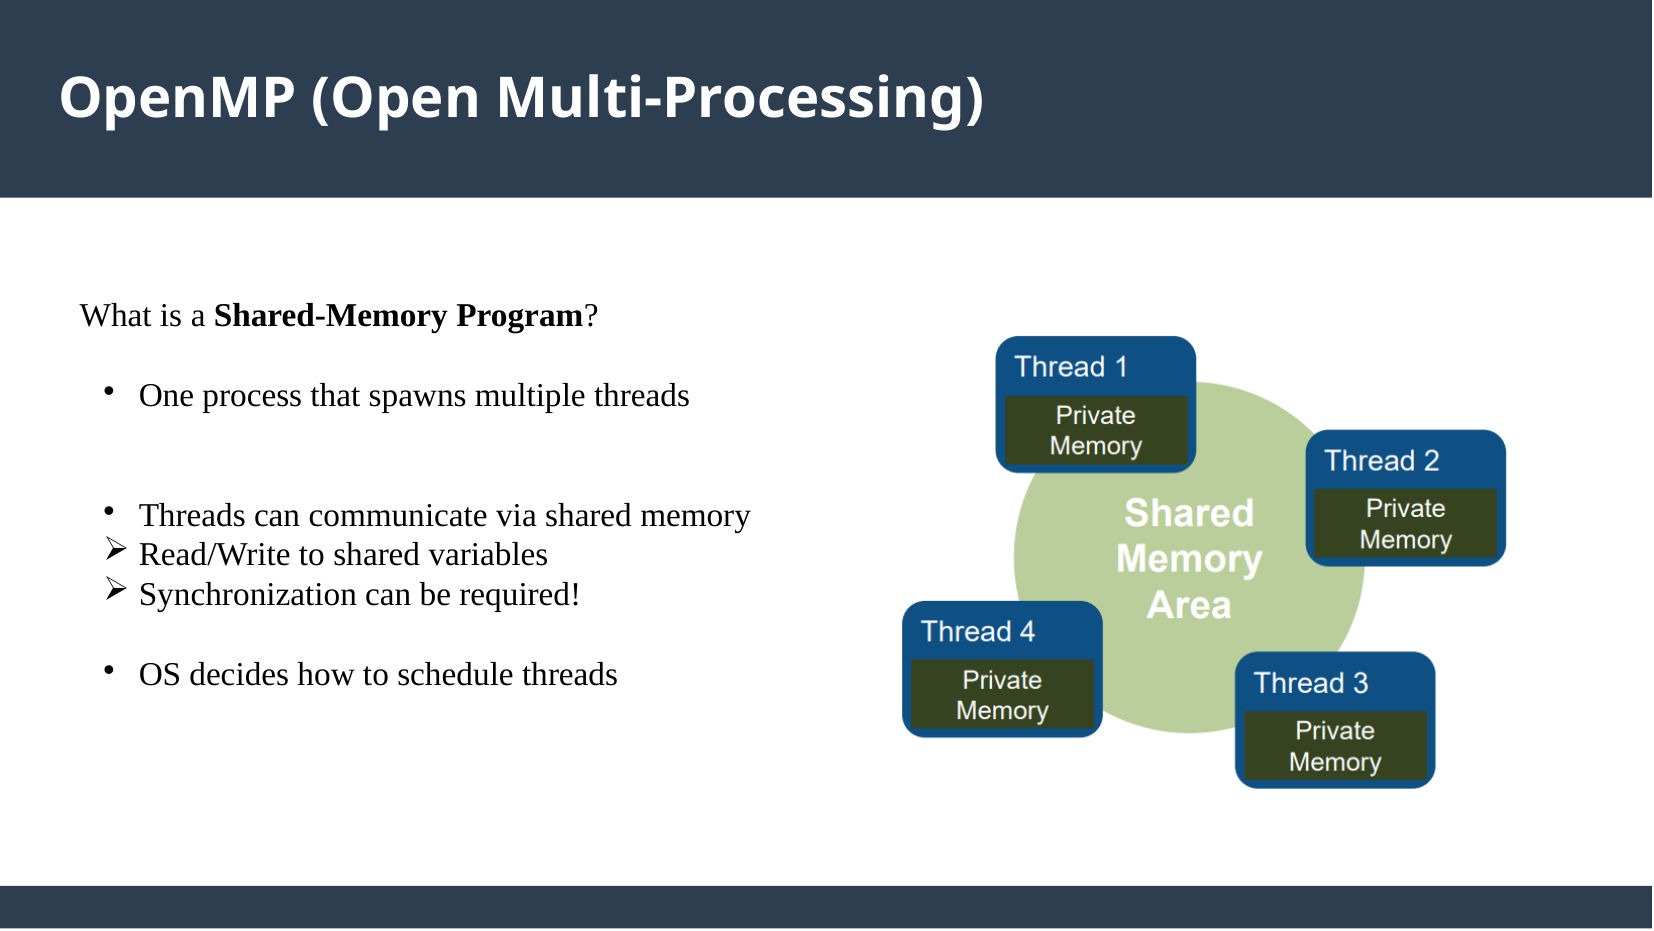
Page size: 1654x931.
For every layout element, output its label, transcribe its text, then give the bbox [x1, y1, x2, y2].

text_box What is a Shared-Memory Program? One process that spawns multiple threads Threads can communicate via shared memory Read/Write to shared variables Synchronization can be required! OS decides how to schedule threads [64, 285, 865, 721]
picture [885, 324, 1515, 798]
text_box OpenMP (Open Multi-Processing) [58, 37, 1592, 154]
